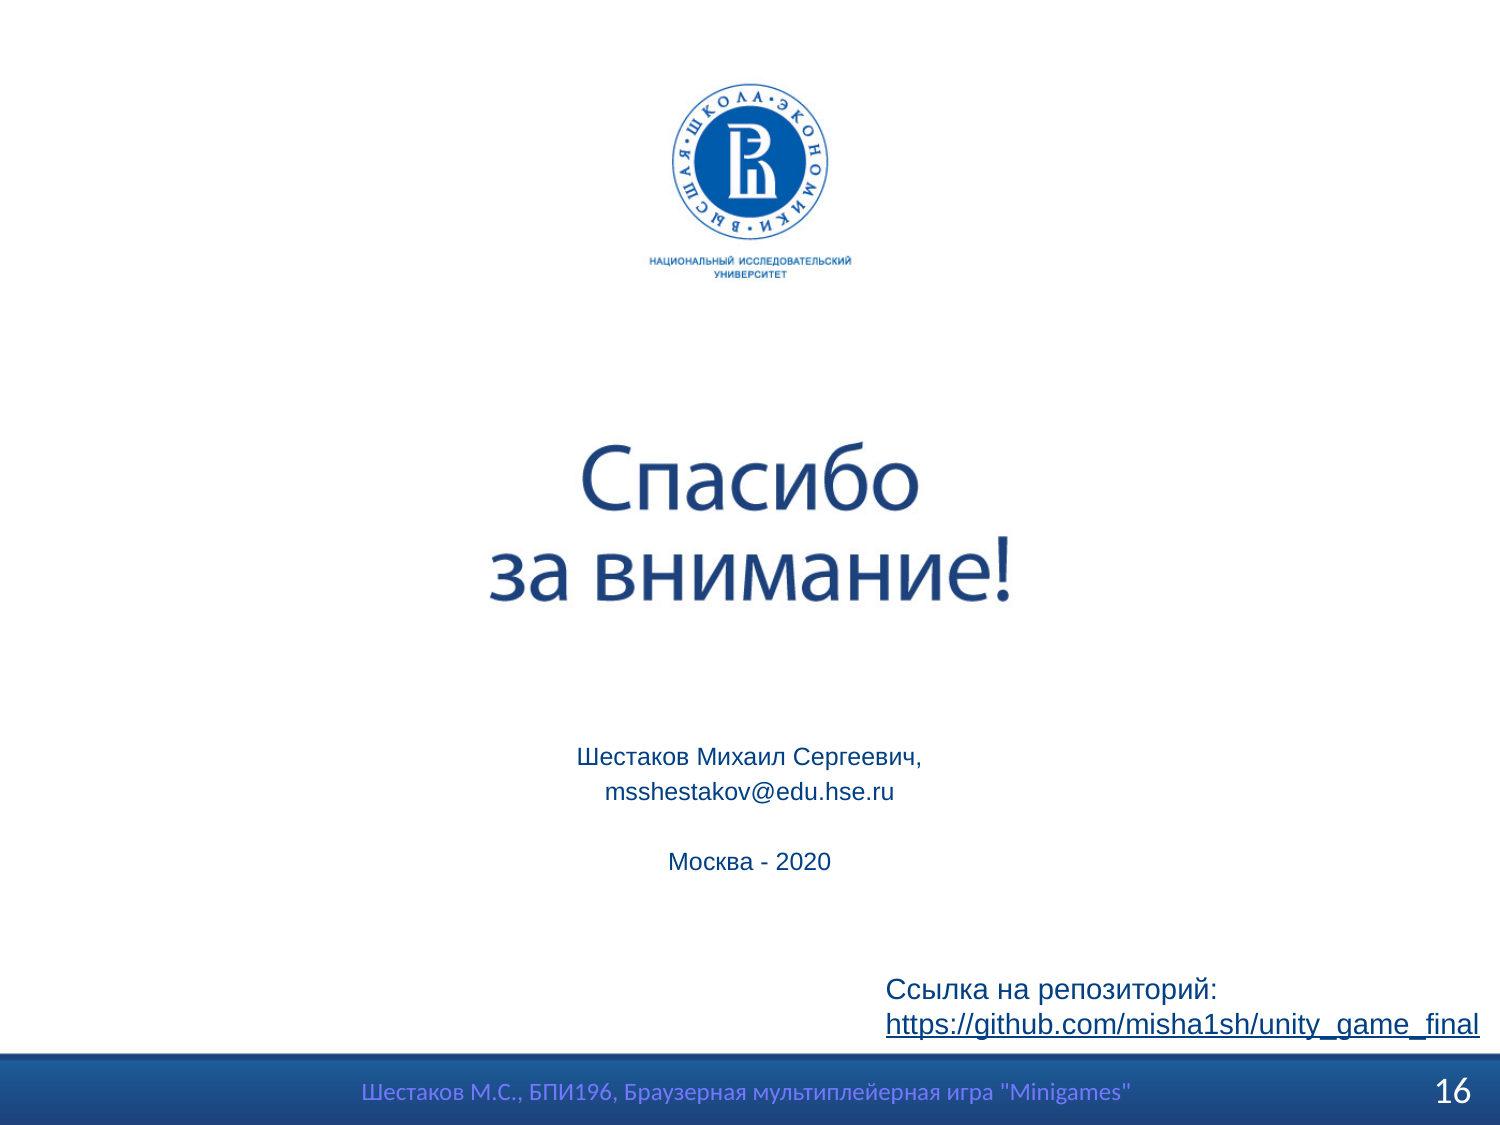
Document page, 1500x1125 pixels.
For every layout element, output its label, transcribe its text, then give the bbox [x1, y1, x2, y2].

slide_number 16 [1380, 1058, 1487, 1119]
picture [0, 0, 1500, 1125]
subtitle Шестаков Михаил Сергеевич, msshestakov@edu.hse.ru Москва - 2020 [224, 732, 1276, 883]
footer Шестаков М.С., БПИ196, Браузерная мультиплейерная игра "Minigames" [75, 1077, 1425, 1103]
text_box Ссылка на репозиторий: https://github.com/misha1sh/unity_game_final [870, 963, 1500, 1048]
